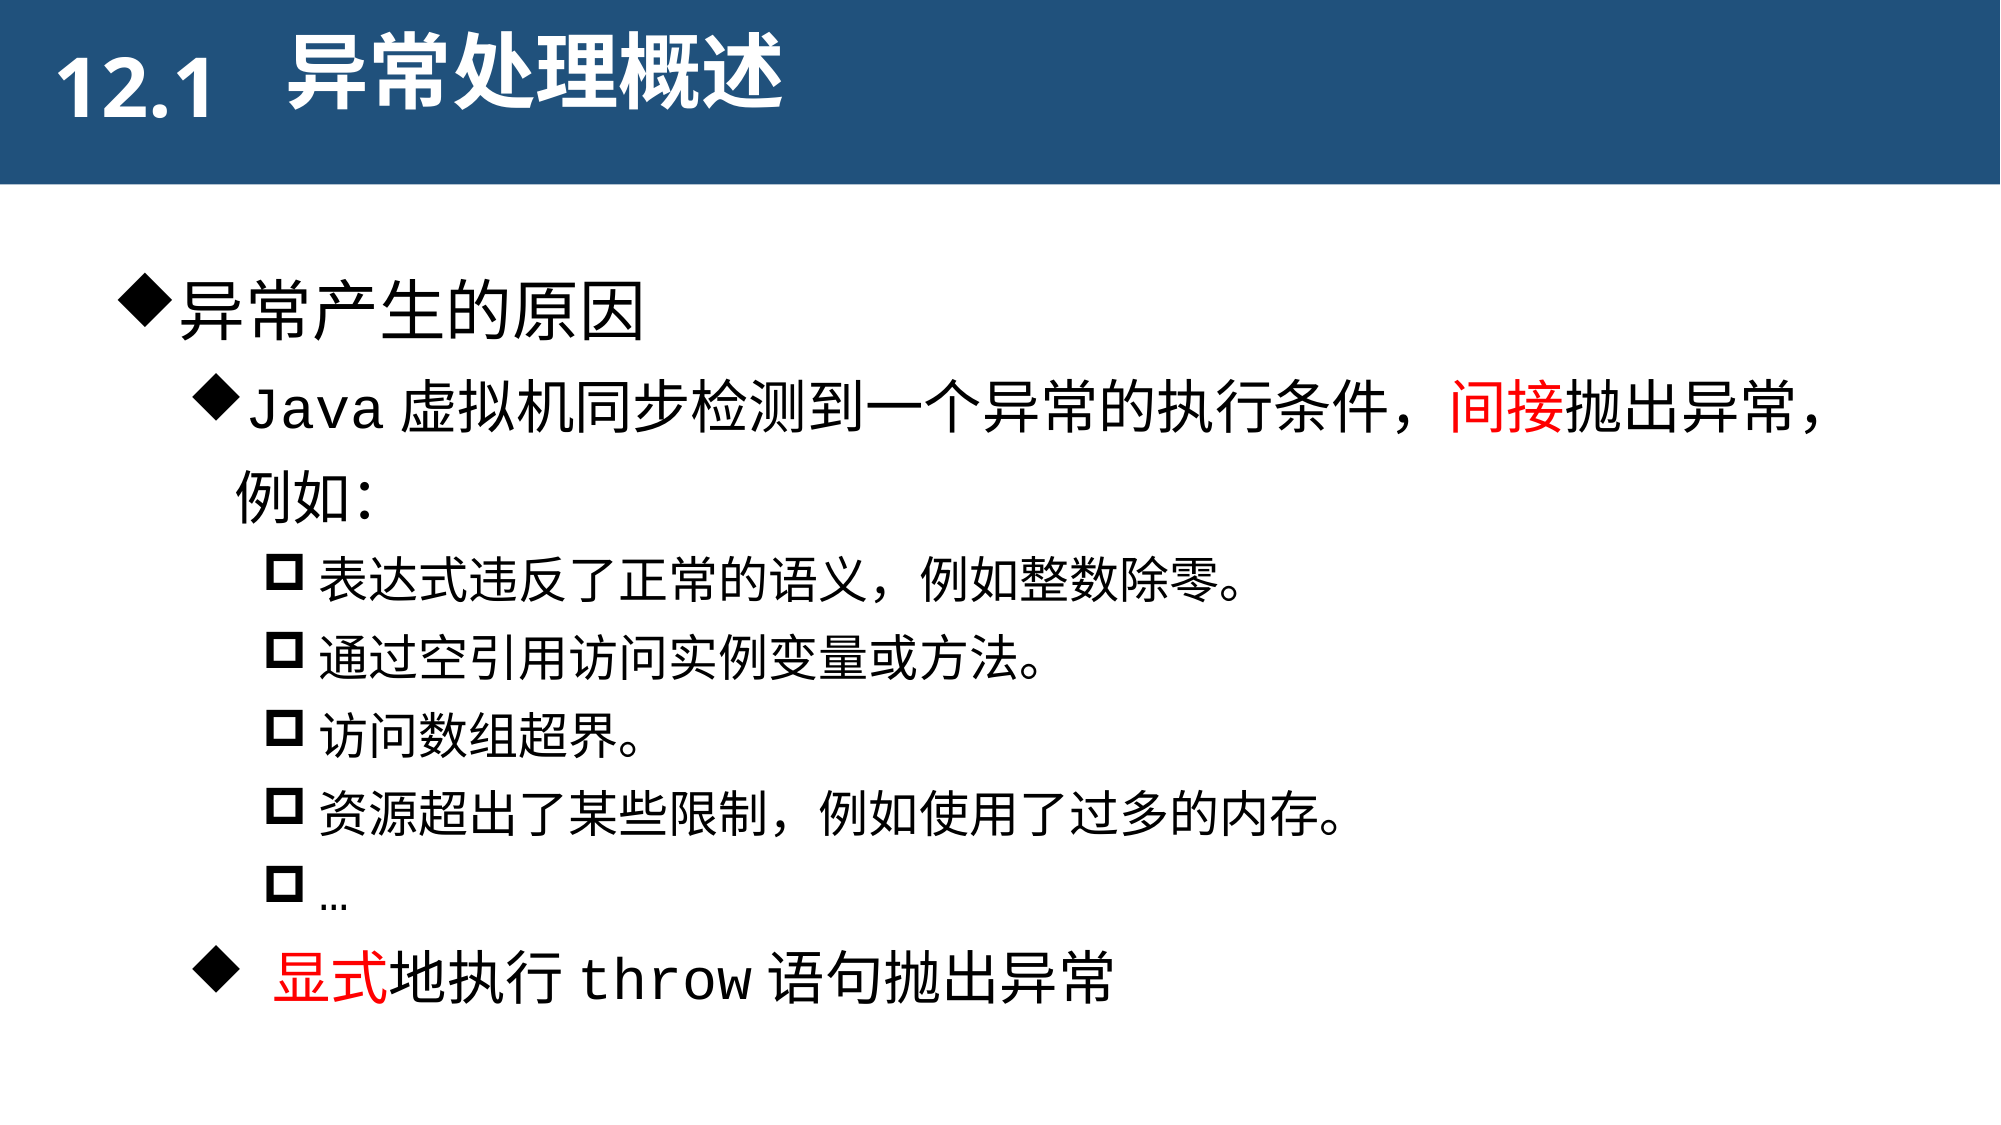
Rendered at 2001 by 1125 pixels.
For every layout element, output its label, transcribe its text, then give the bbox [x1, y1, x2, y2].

text_box 异常产生的原因 Java虚拟机同步检测到一个异常的执行条件，间接抛出异常，例如： 表达式违反了正常的语义，例如整数除零。 通过空引用访问实例变量或方法。 访问数组超界。 资源超出了某些限制，例如使用了过多的内存。 … 显式地执行throw语句抛出异常 [97, 237, 1853, 1097]
list 12.1 [38, 28, 244, 166]
list 异常处理概述 [270, 23, 1484, 105]
